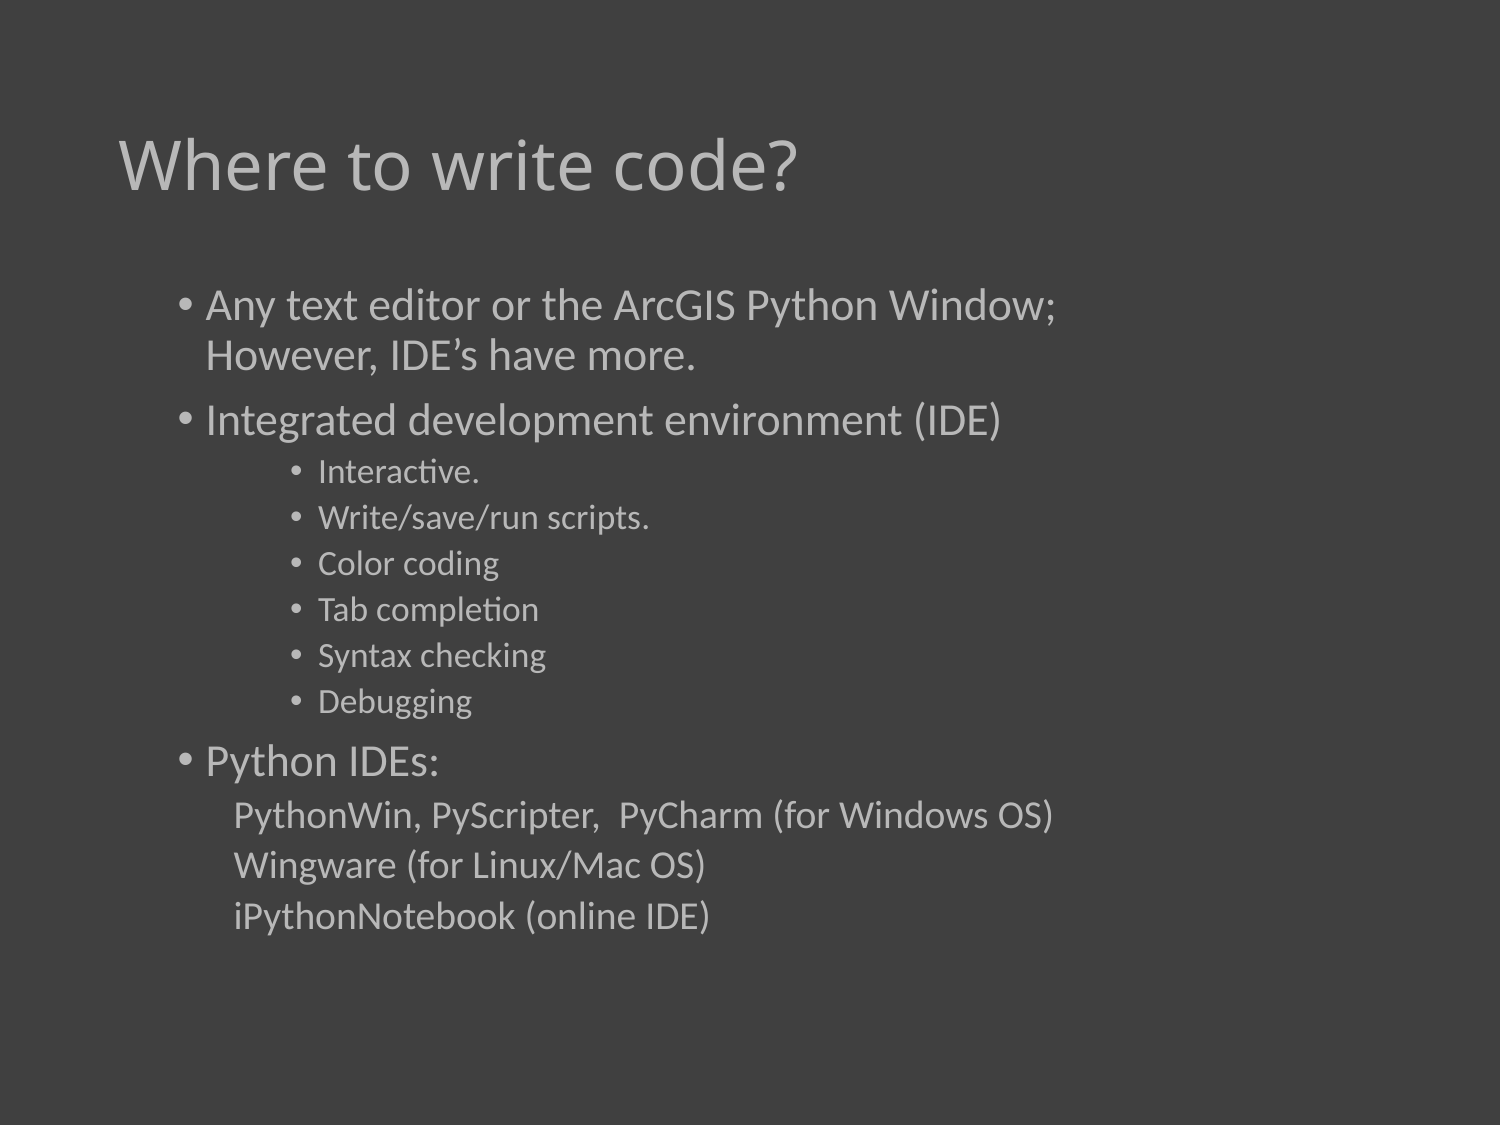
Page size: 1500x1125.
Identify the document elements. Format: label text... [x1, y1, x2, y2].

title Where to write code? [103, 59, 1397, 278]
list Any text editor or the ArcGIS Python Window; However, IDE’s have more. Integrated development environment (IDE) Interactive. Write/save/run scripts. Color coding Tab completion Syntax checking Debugging Python IDEs: PythonWin, PyScripter, PyCharm (for Windows OS) Wingware (for Linux/Mac OS) iPythonNotebook (online IDE) [162, 273, 1188, 988]
